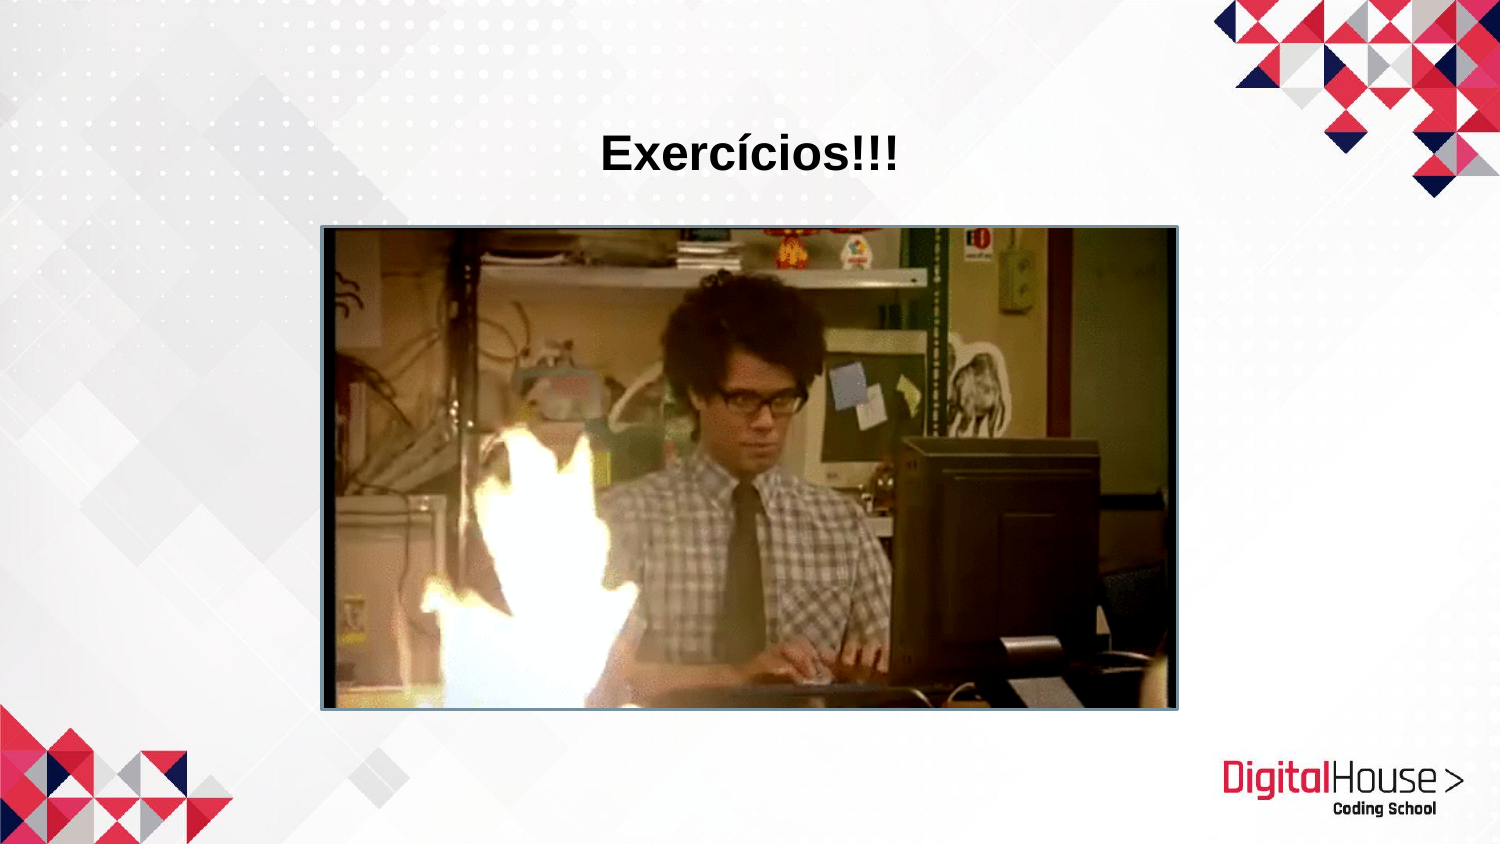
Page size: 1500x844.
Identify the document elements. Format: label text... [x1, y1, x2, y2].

picture [0, 0, 1500, 844]
text_box Exercícios!!! [160, 105, 1340, 197]
